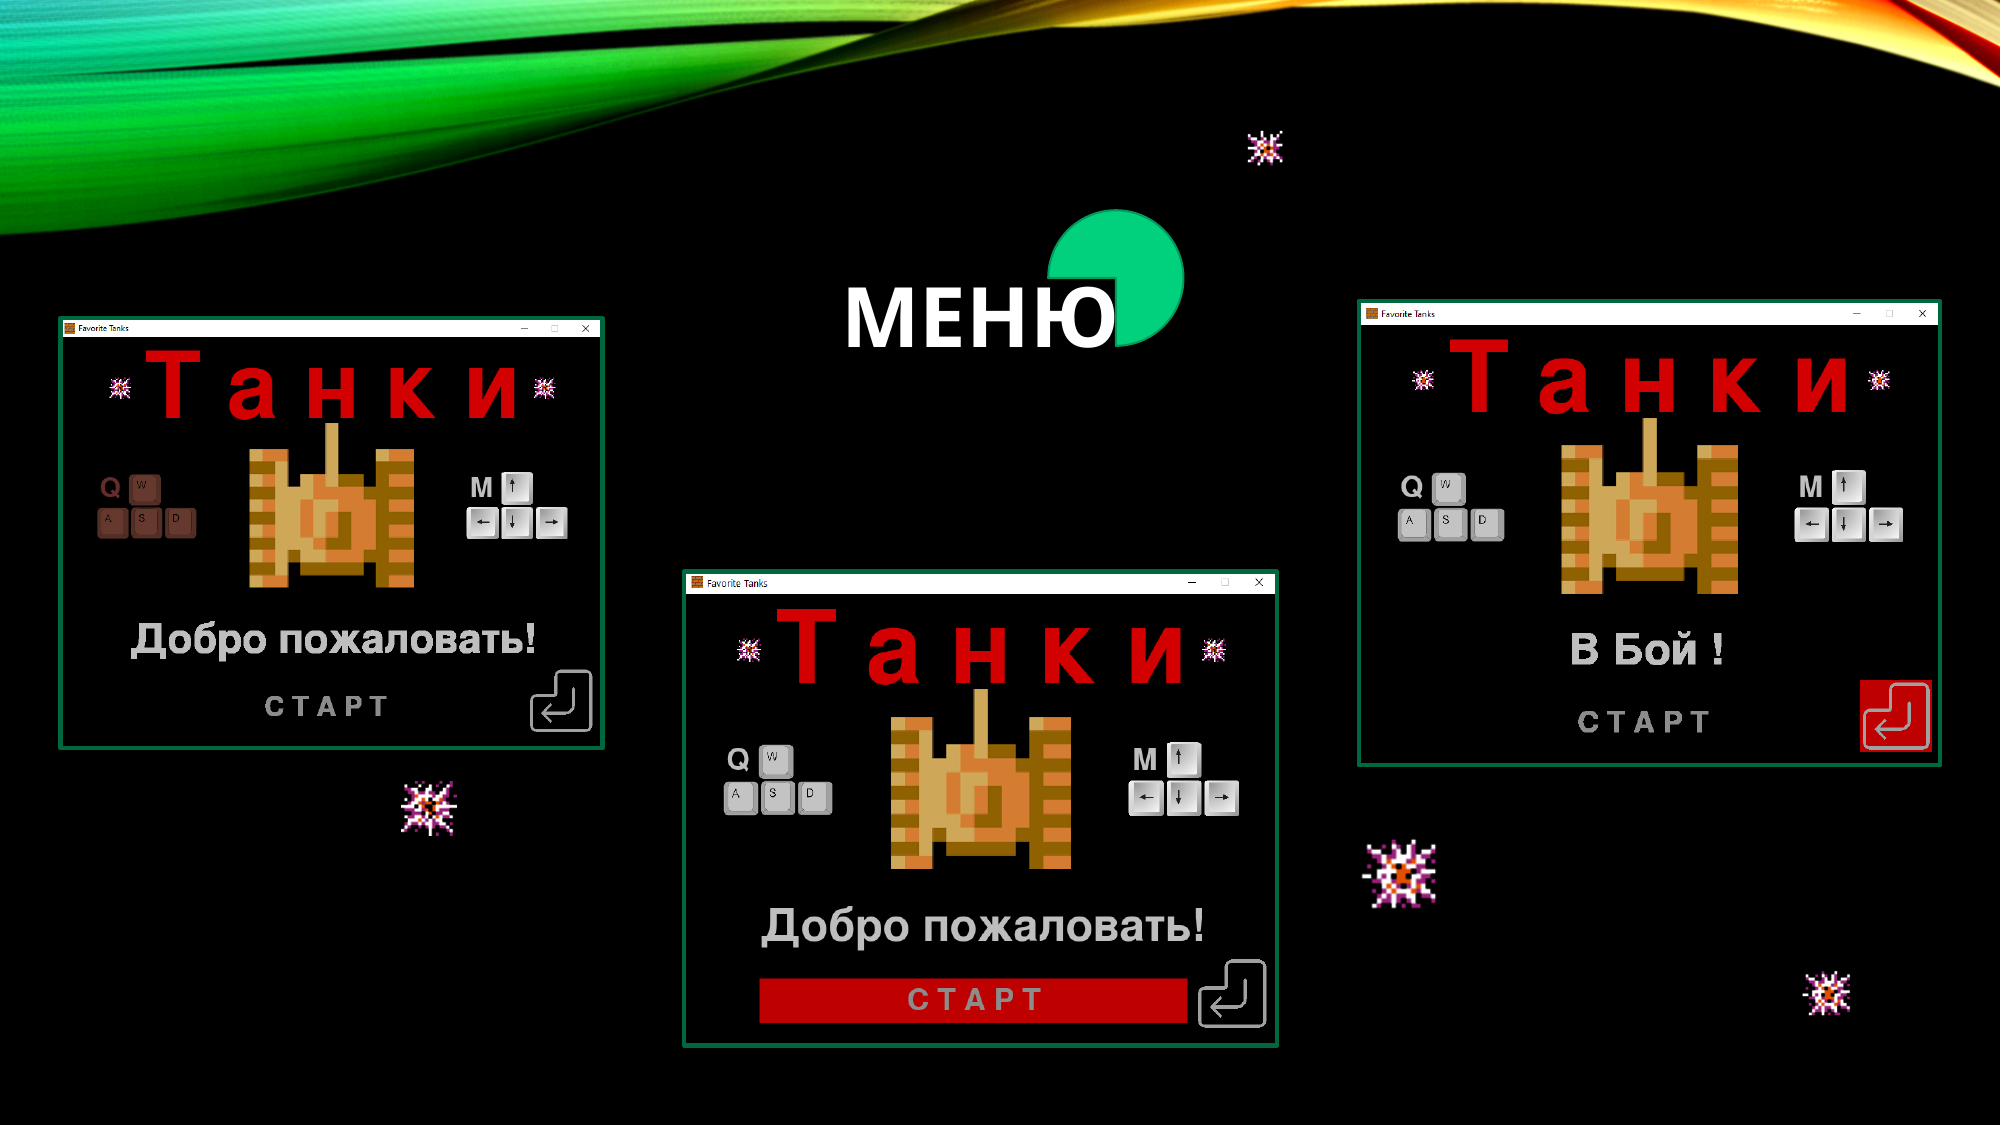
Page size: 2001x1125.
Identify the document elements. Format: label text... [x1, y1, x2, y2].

text_box [1047, 209, 1185, 347]
picture [1360, 835, 1439, 914]
picture [0, 0, 2000, 237]
picture [401, 780, 457, 837]
picture [1360, 303, 1939, 764]
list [62, 320, 601, 747]
picture [1801, 968, 1853, 1020]
picture [686, 573, 1276, 1044]
title Меню [777, 258, 1184, 382]
